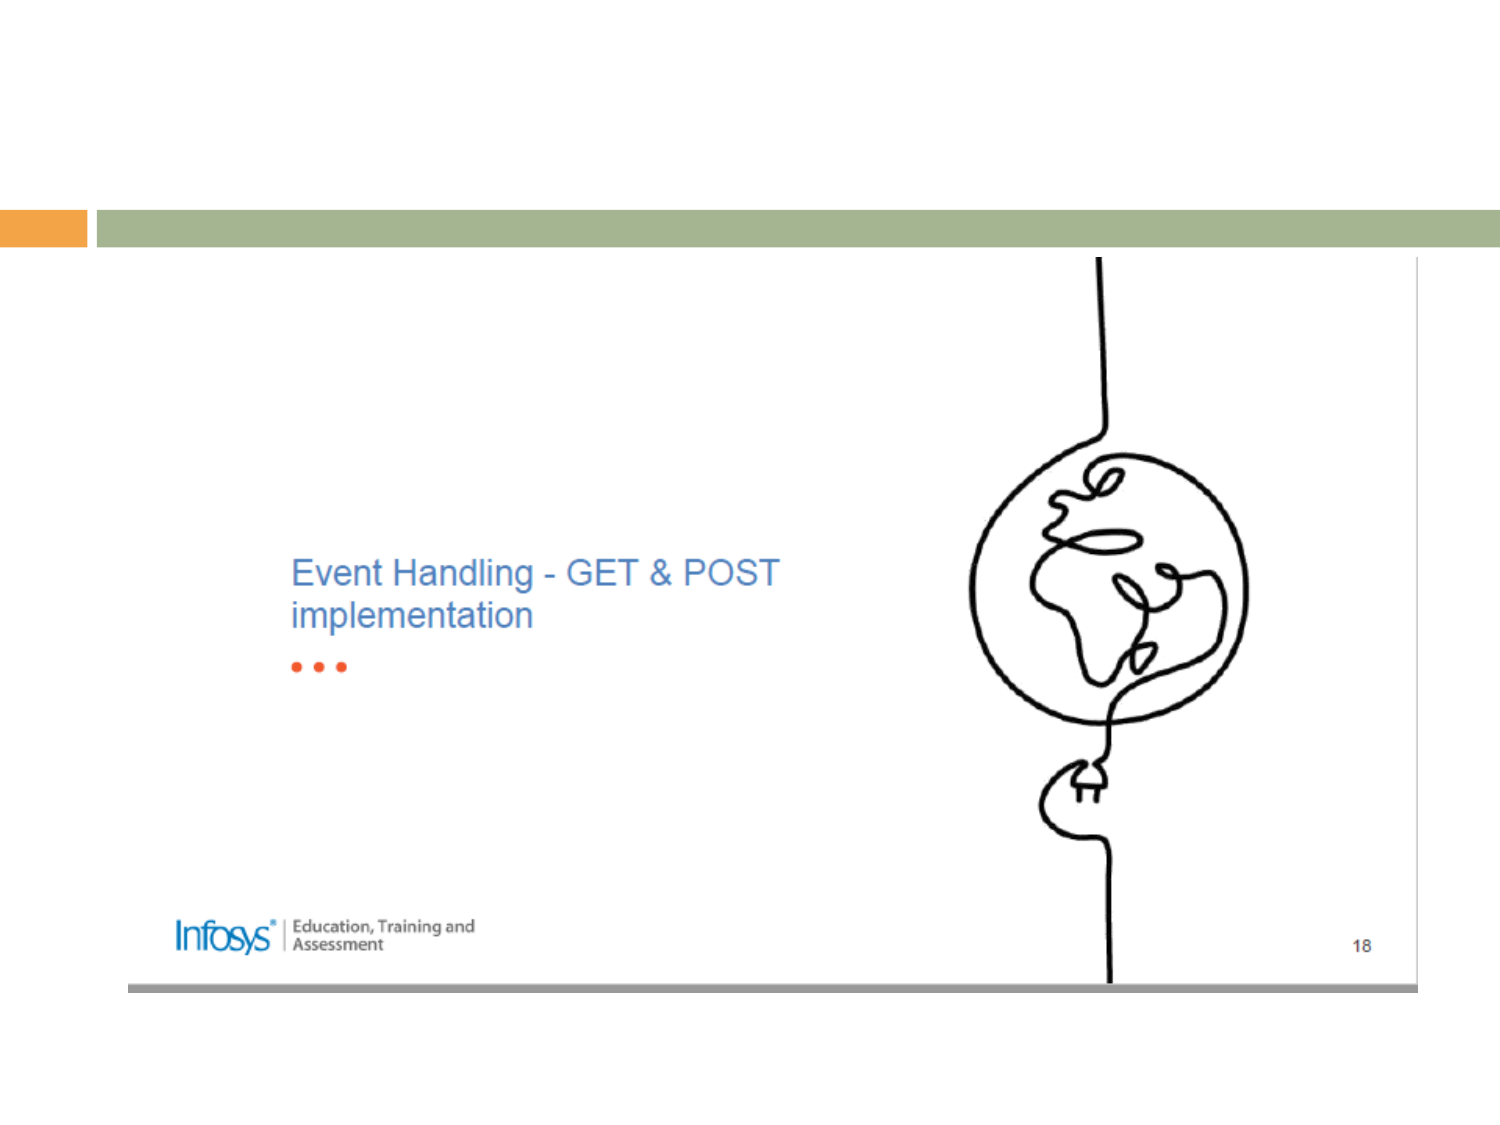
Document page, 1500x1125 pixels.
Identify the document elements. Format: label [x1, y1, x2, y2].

picture [128, 257, 1419, 993]
